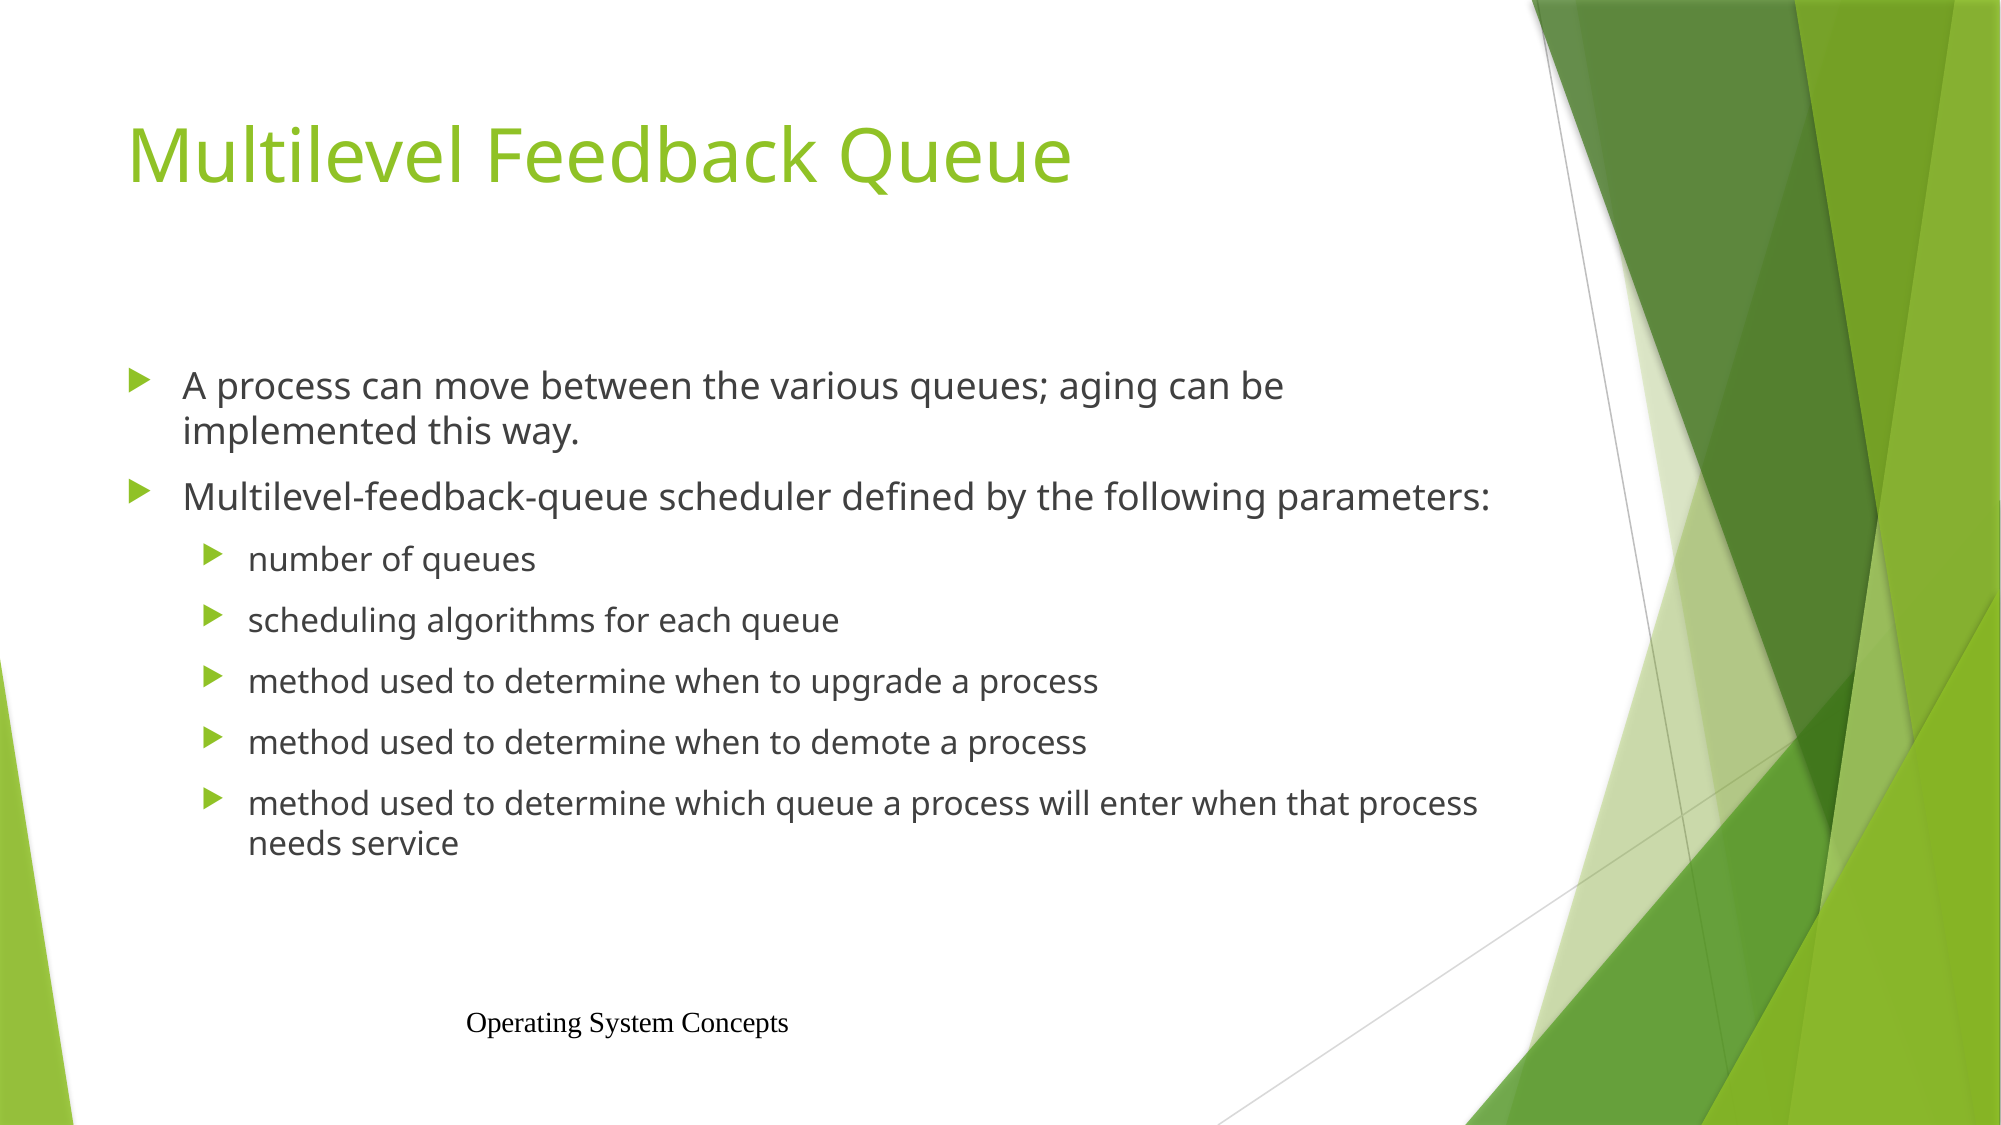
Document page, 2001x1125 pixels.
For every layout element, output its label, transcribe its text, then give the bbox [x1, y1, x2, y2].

footer Operating System Concepts [111, 992, 1145, 1051]
list A process can move between the various queues; aging can be implemented this way. Multilevel-feedback-queue scheduler defined by the following parameters: number of queues scheduling algorithms for each queue method used to determine when to upgrade a process method used to determine when to demote a process method used to determine which queue a process will enter when that process needs service [111, 354, 1522, 992]
title Multilevel Feedback Queue [111, 99, 1522, 317]
